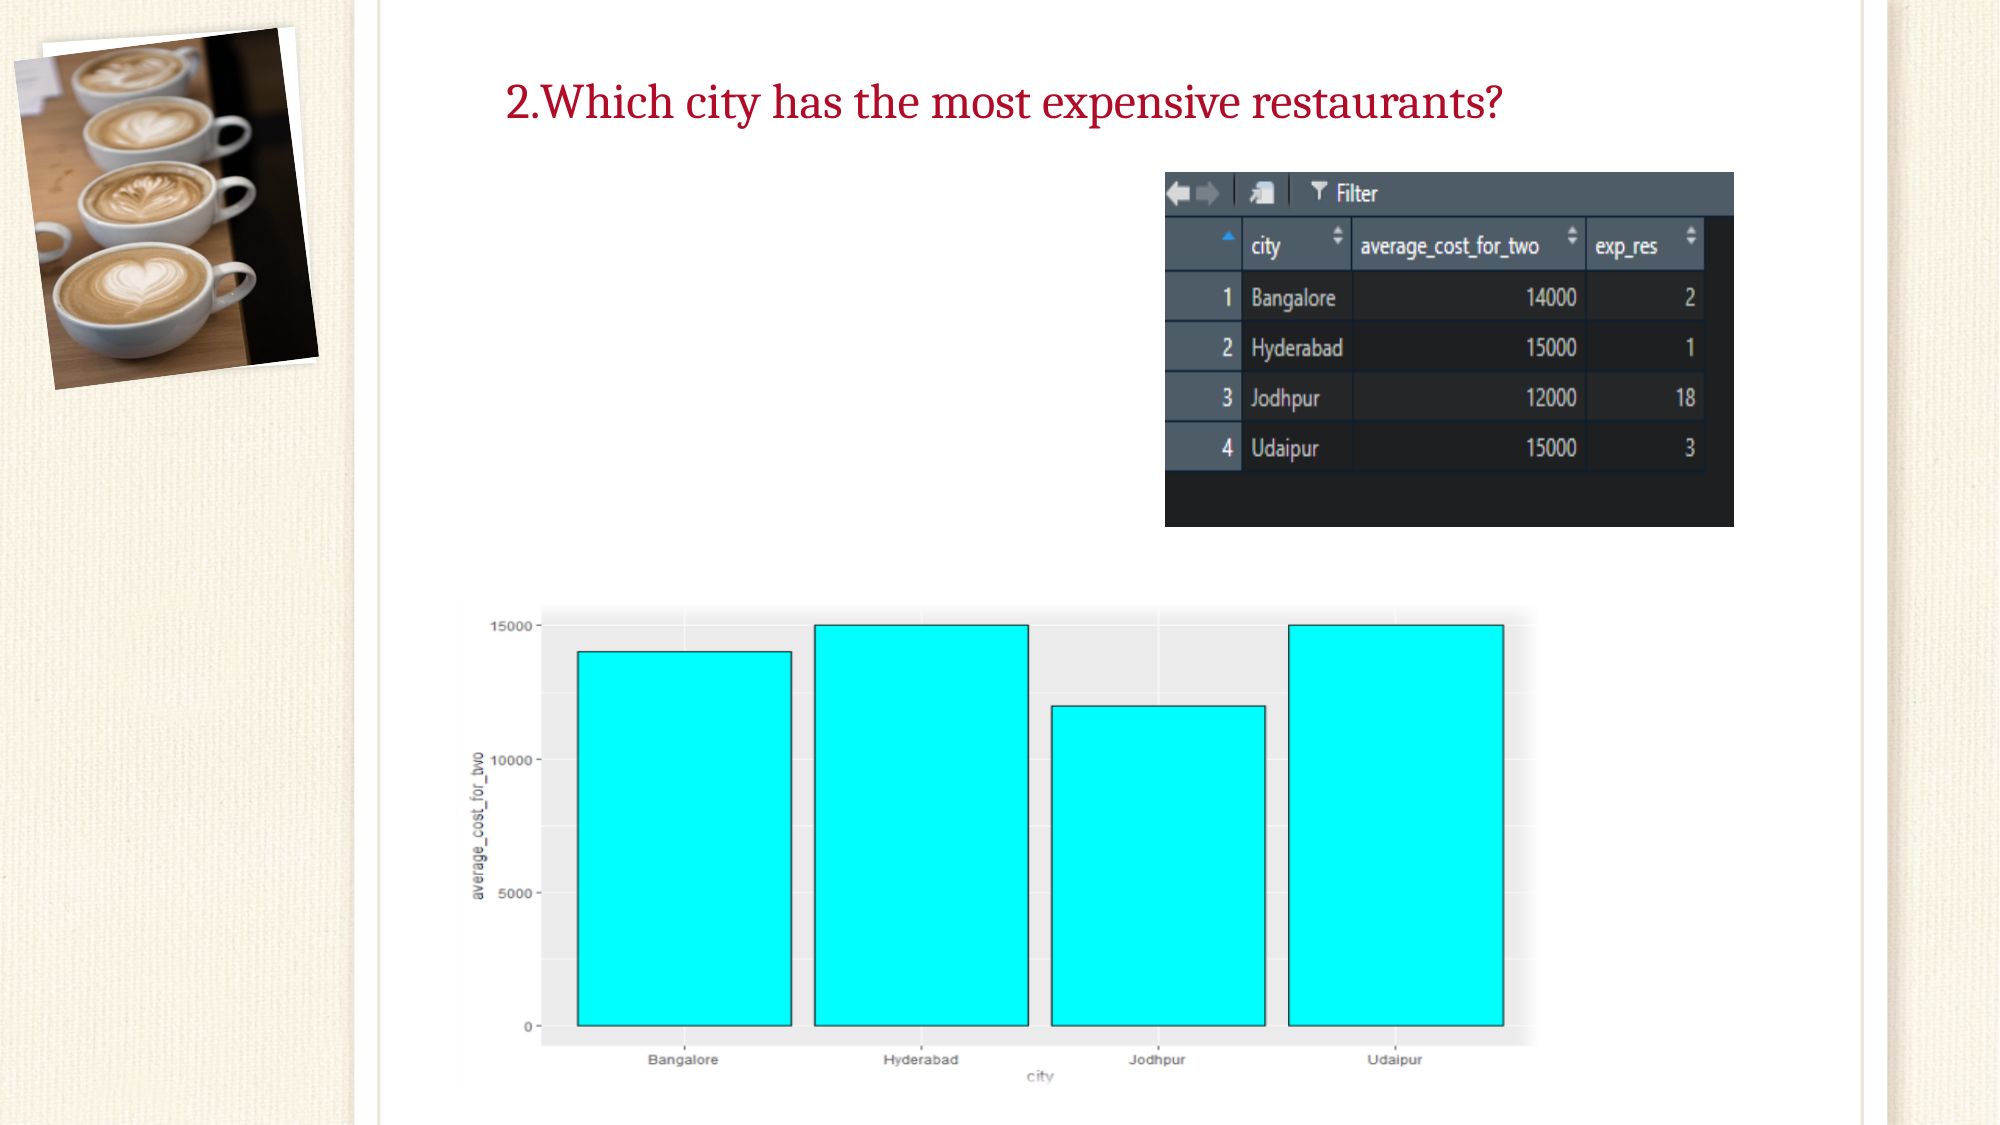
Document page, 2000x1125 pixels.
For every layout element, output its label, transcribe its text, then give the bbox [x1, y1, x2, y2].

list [456, 597, 1544, 1091]
title 2.Which city has the most expensive restaurants? [491, 52, 1697, 197]
picture [1888, 0, 2000, 1125]
picture [0, 0, 354, 1125]
picture [1165, 172, 1734, 528]
